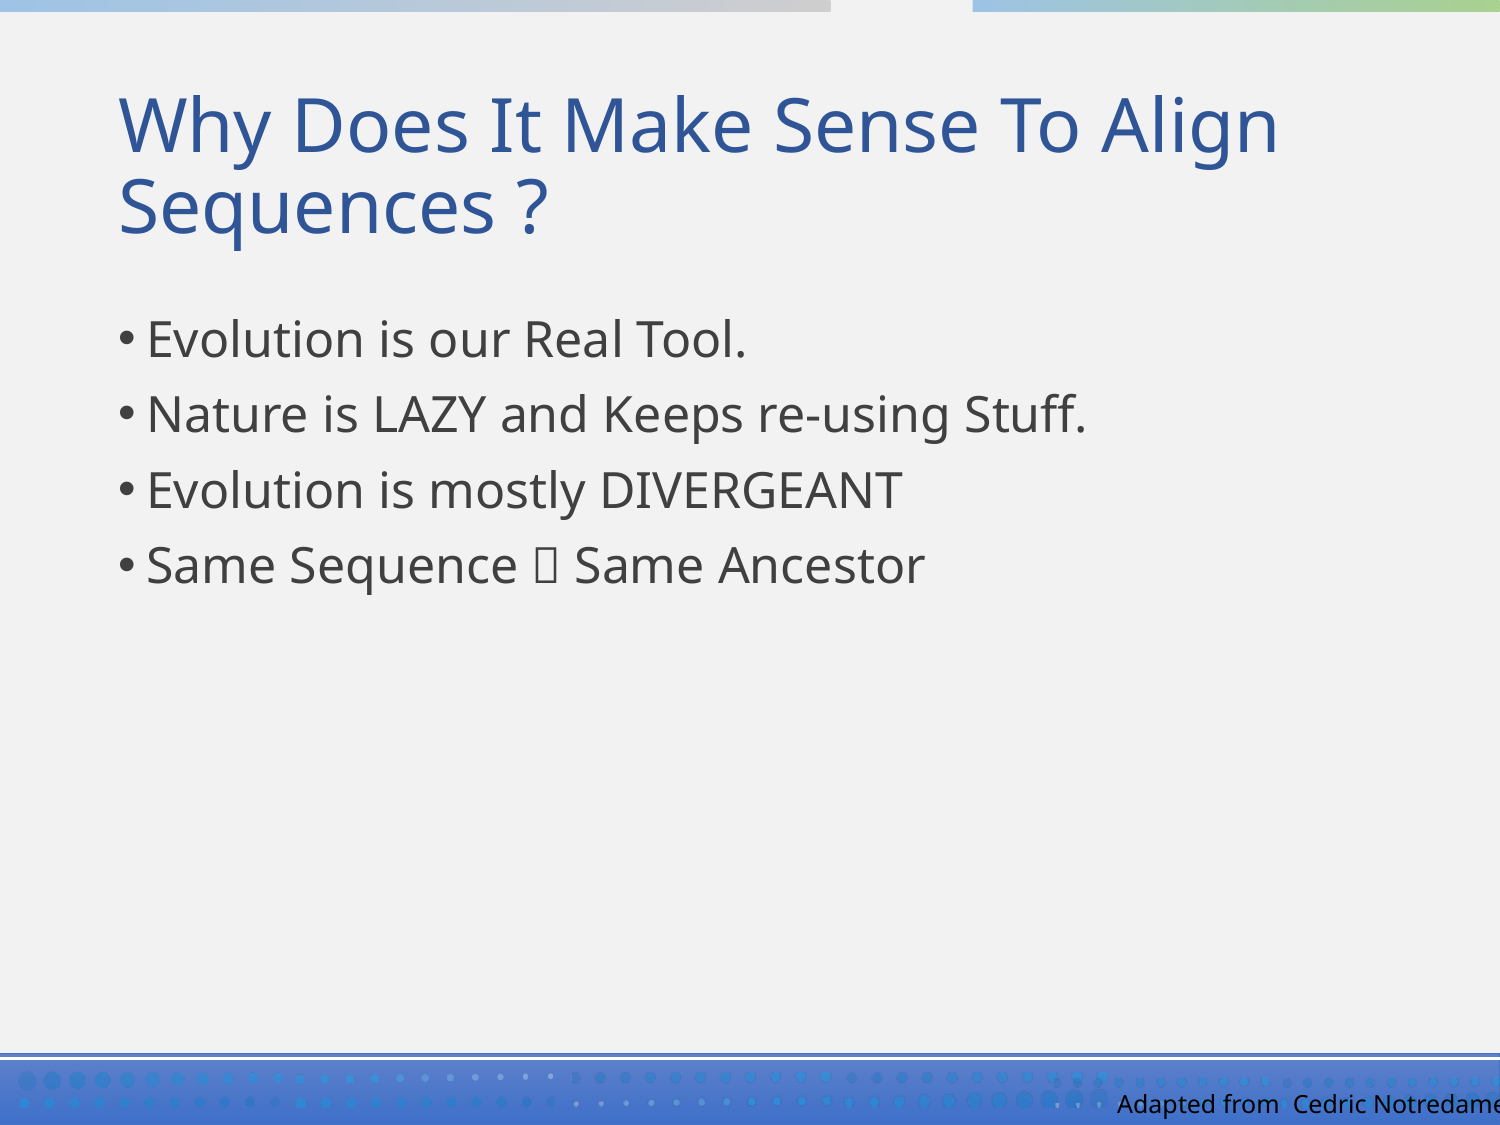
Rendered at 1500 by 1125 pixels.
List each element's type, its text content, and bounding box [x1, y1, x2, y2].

title Why Does It Make Sense To Align Sequences ? [103, 59, 1397, 278]
text_box Adapted from Cedric Notredame [1102, 1081, 1500, 1125]
list Evolution is our Real Tool. Nature is LAZY and Keeps re-using Stuff. Evolution is mostly DIVERGEANT Same Sequence  Same Ancestor [103, 299, 1397, 1014]
